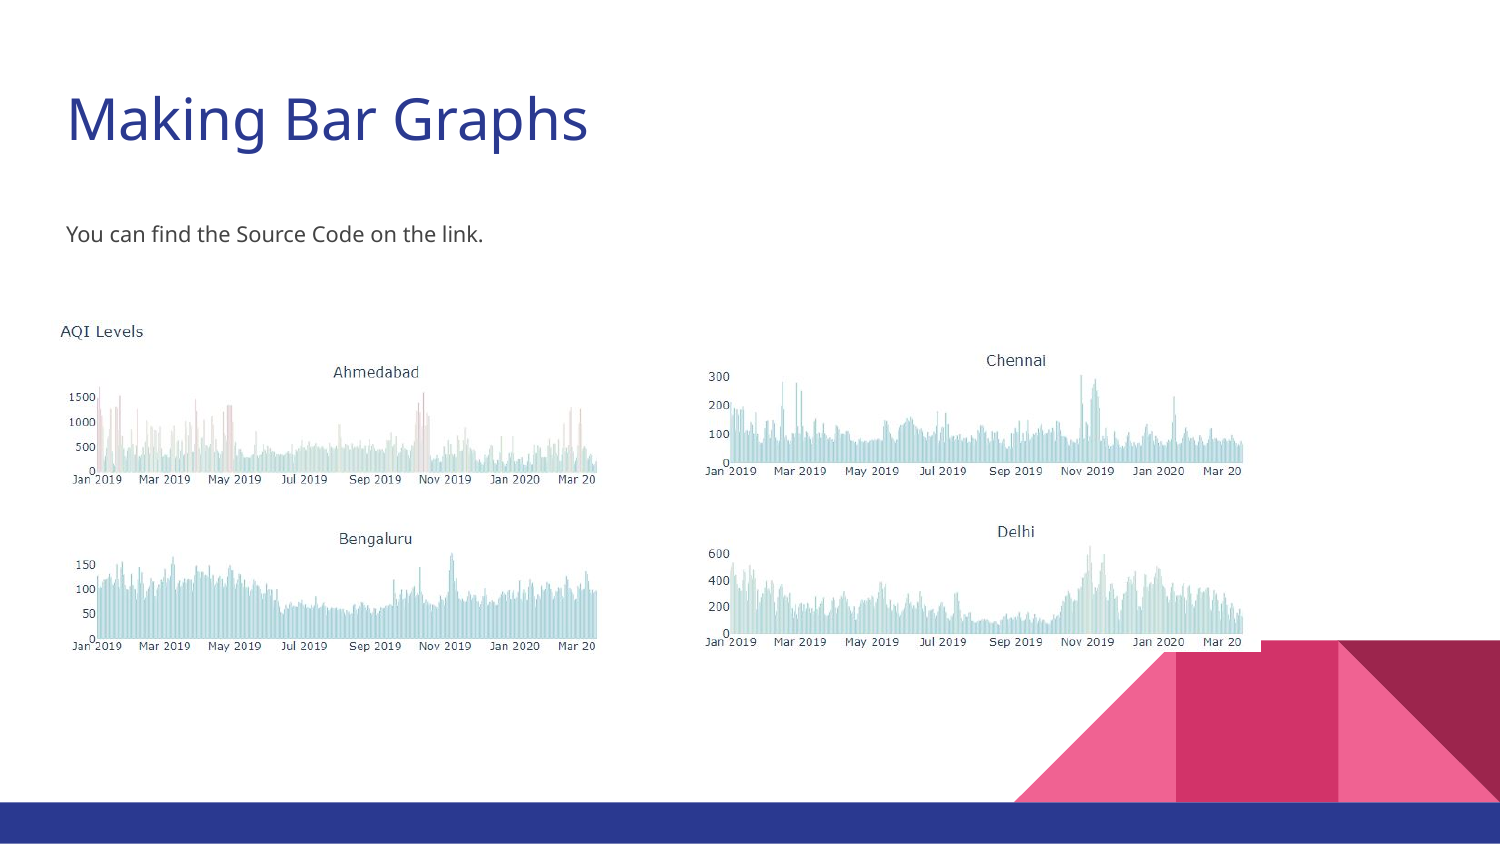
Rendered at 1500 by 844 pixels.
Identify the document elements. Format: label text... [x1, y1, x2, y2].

picture [50, 319, 620, 676]
title Making Bar Graphs [51, 67, 1449, 167]
picture [691, 331, 1261, 653]
list You can find the Source Code on the link. [51, 201, 1449, 750]
